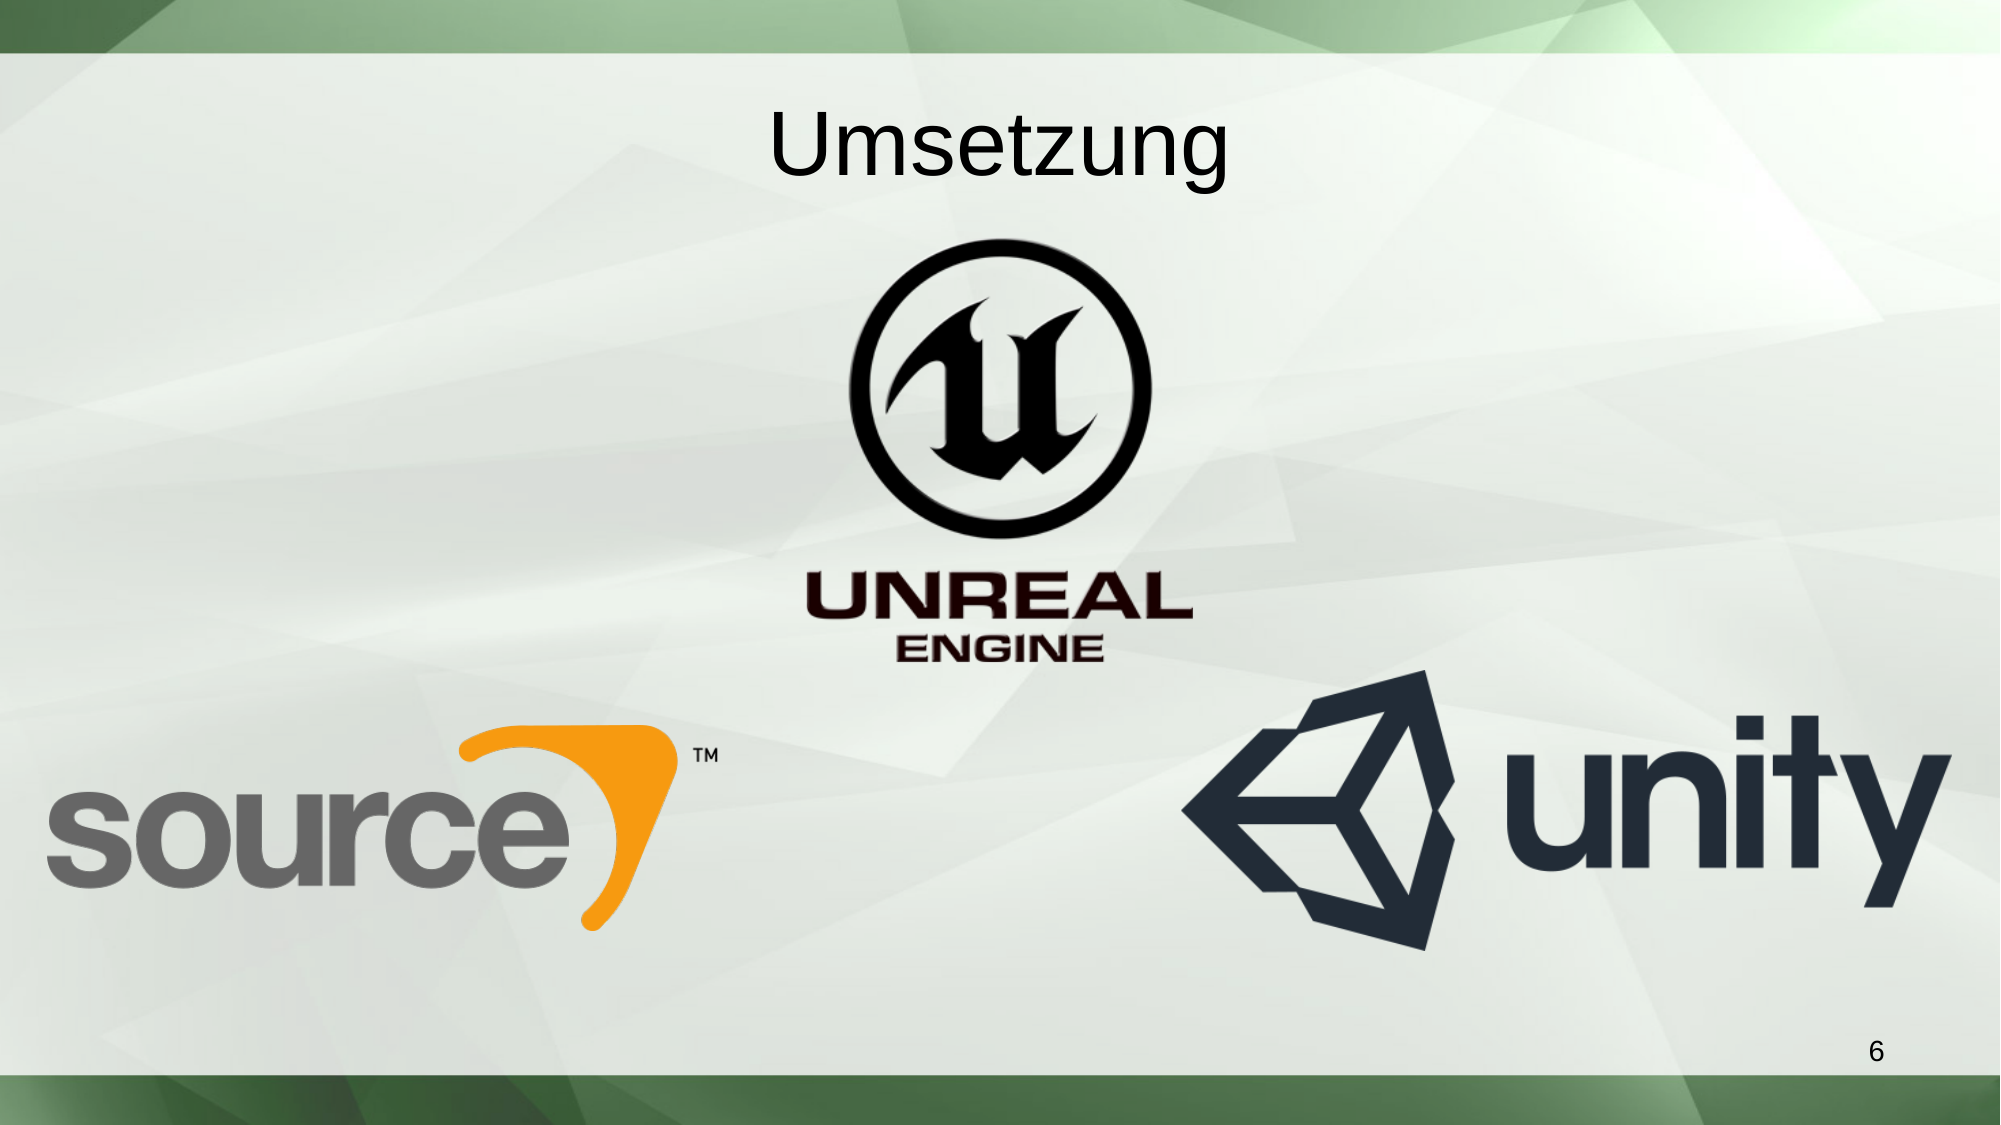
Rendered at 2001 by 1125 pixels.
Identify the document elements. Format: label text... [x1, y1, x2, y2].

title Umsetzung [99, 45, 1900, 233]
slide_number 6 [1433, 1024, 1900, 1103]
picture [804, 224, 1196, 669]
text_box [46, 669, 1953, 951]
